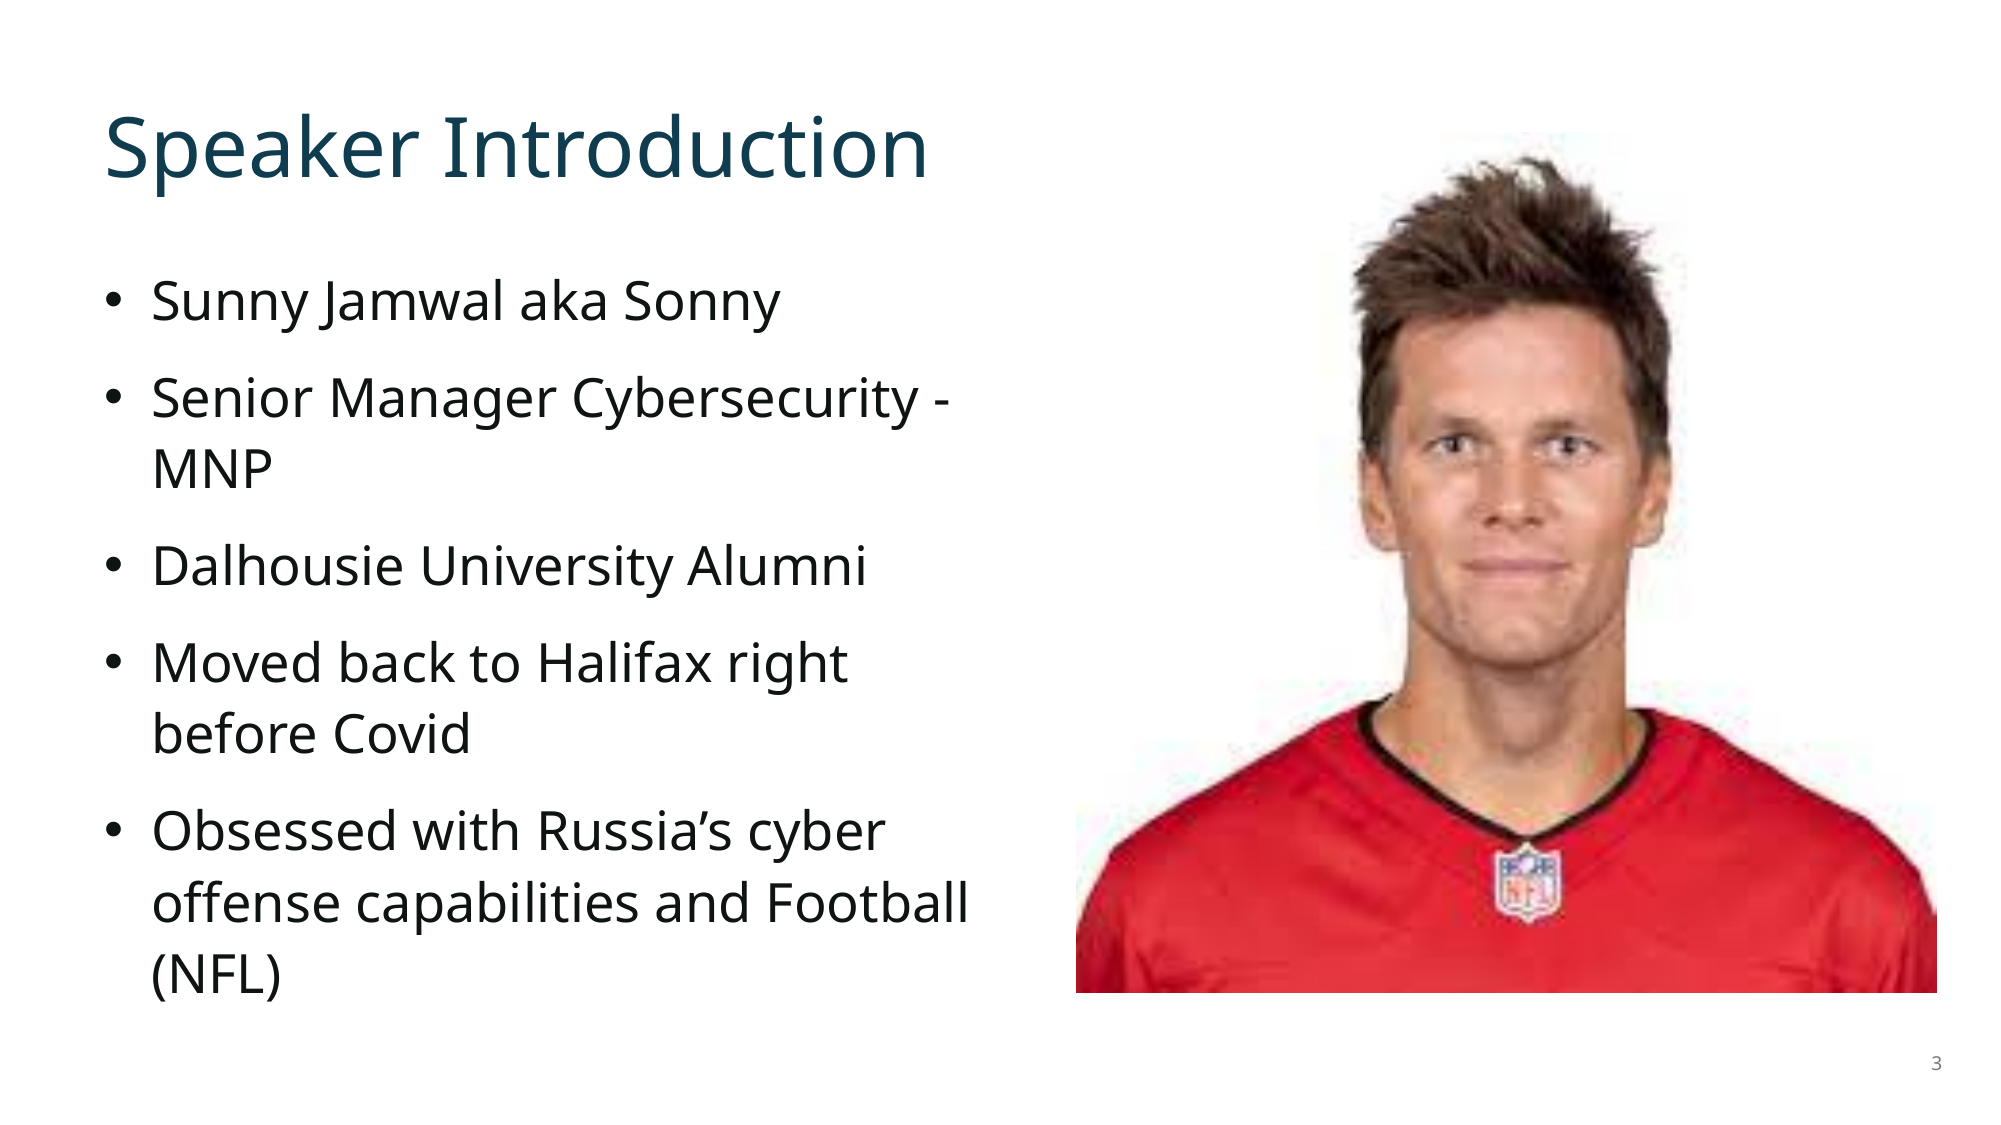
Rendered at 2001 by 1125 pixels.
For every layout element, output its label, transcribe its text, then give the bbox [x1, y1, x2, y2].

picture [1076, 132, 1937, 993]
slide_number 3 [1895, 1043, 1978, 1085]
title Speaker Introduction [104, 105, 1011, 197]
text_box Sunny Jamwal aka Sonny Senior Manager Cybersecurity - MNP Dalhousie University Alumni Moved back to Halifax right before Covid Obsessed with Russia’s cyber offense capabilities and Football (NFL) [104, 260, 1011, 1024]
